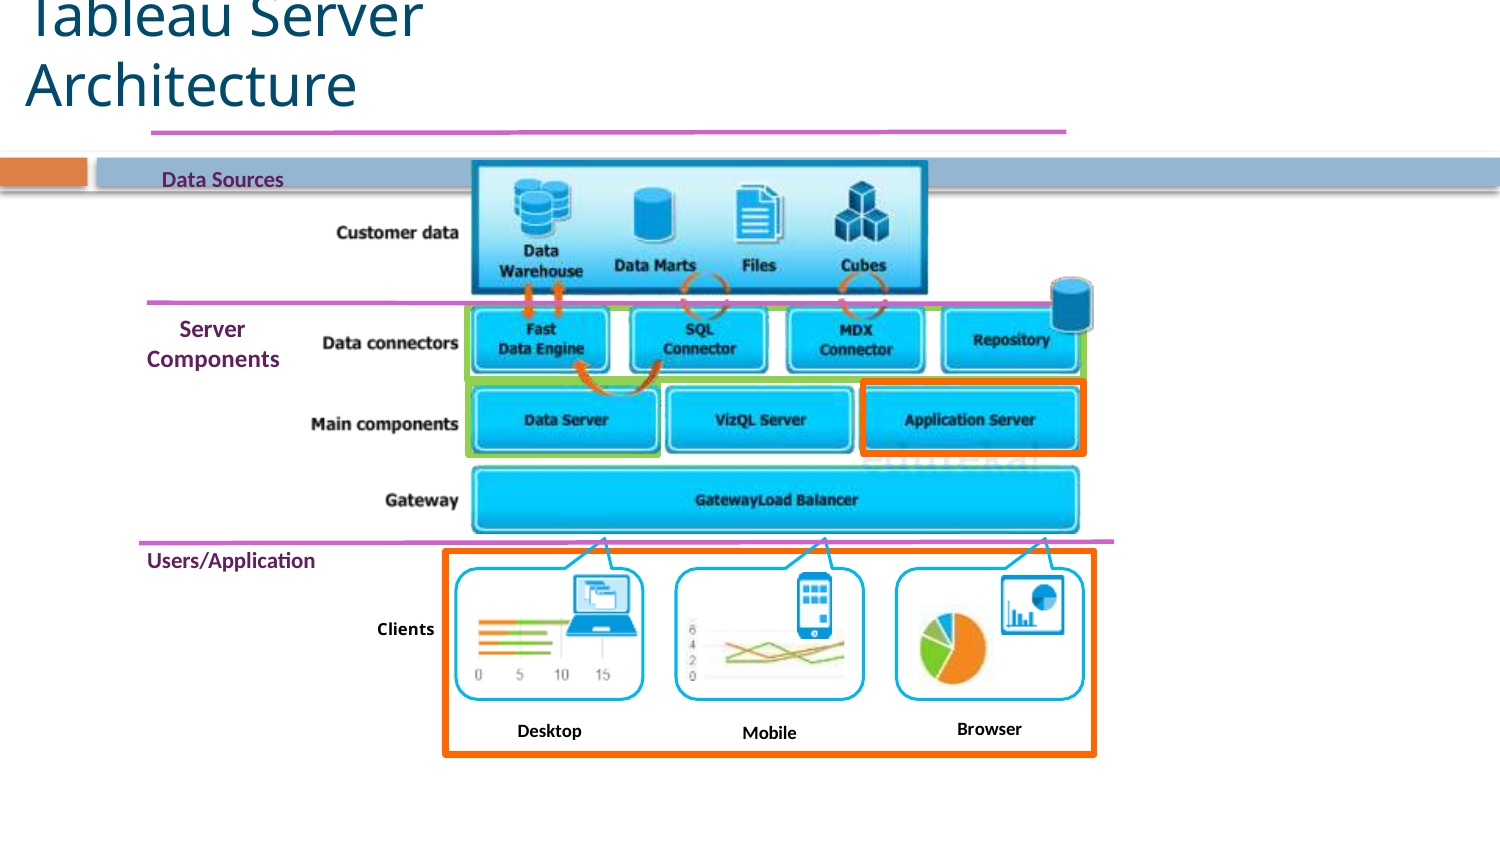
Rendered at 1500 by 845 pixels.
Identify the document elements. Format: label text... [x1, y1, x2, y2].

text_box [1000, 575, 1065, 635]
text_box [309, 160, 1094, 534]
text_box [685, 618, 845, 681]
text_box Server Components [145, 310, 282, 373]
text_box Browser [955, 714, 1025, 740]
text_box [474, 608, 616, 689]
text_box [896, 542, 1084, 700]
text_box Mobile [740, 718, 800, 744]
text_box [445, 550, 1095, 755]
text_box [676, 543, 864, 700]
text_box [863, 381, 1084, 454]
text_box Users/Application Clients [144, 543, 436, 639]
title Tableau Server Architecture [23, 0, 700, 119]
text_box Data Sources [159, 162, 288, 192]
text_box [797, 572, 832, 639]
text_box [455, 543, 643, 700]
text_box Desktop [515, 716, 585, 742]
text_box [564, 573, 639, 638]
text_box [919, 604, 995, 686]
